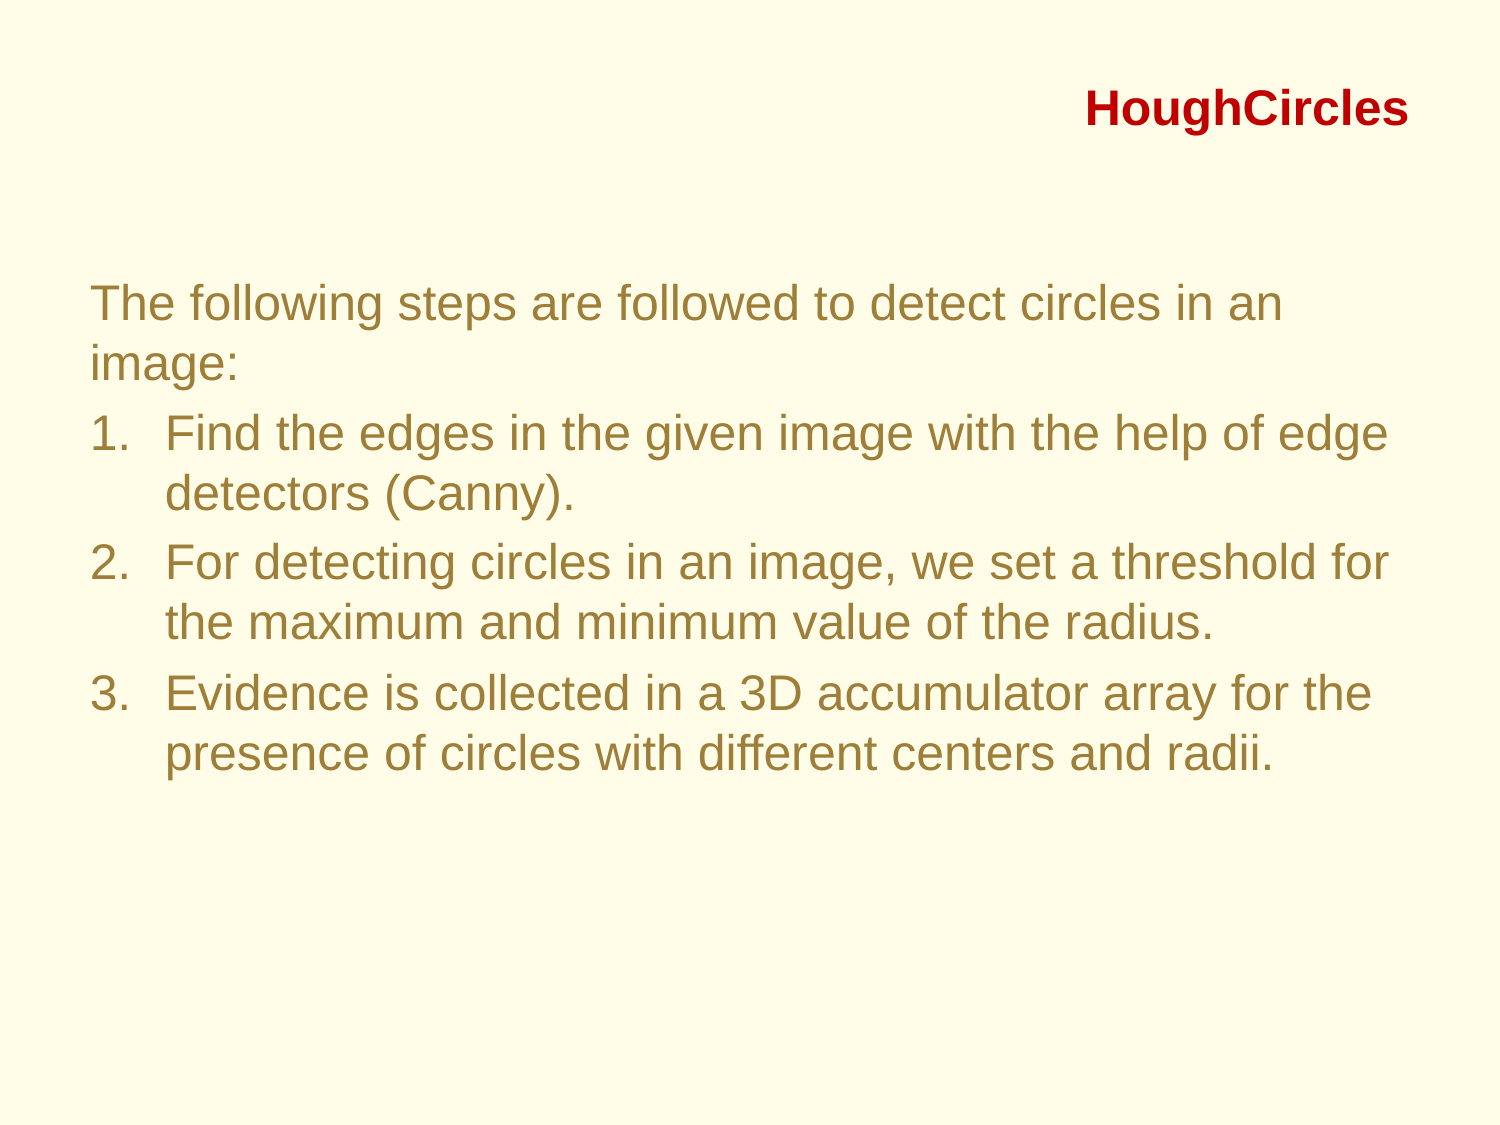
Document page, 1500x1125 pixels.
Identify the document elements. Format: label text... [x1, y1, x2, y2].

title HoughCircles [524, 30, 1425, 181]
list The following steps are followed to detect circles in an image: Find the edges in the given image with the help of edge detectors (Canny). For detecting circles in an image, we set a threshold for the maximum and minimum value of the radius. Evidence is collected in a 3D accumulator array for the presence of circles with different centers and radii. [74, 262, 1425, 1013]
